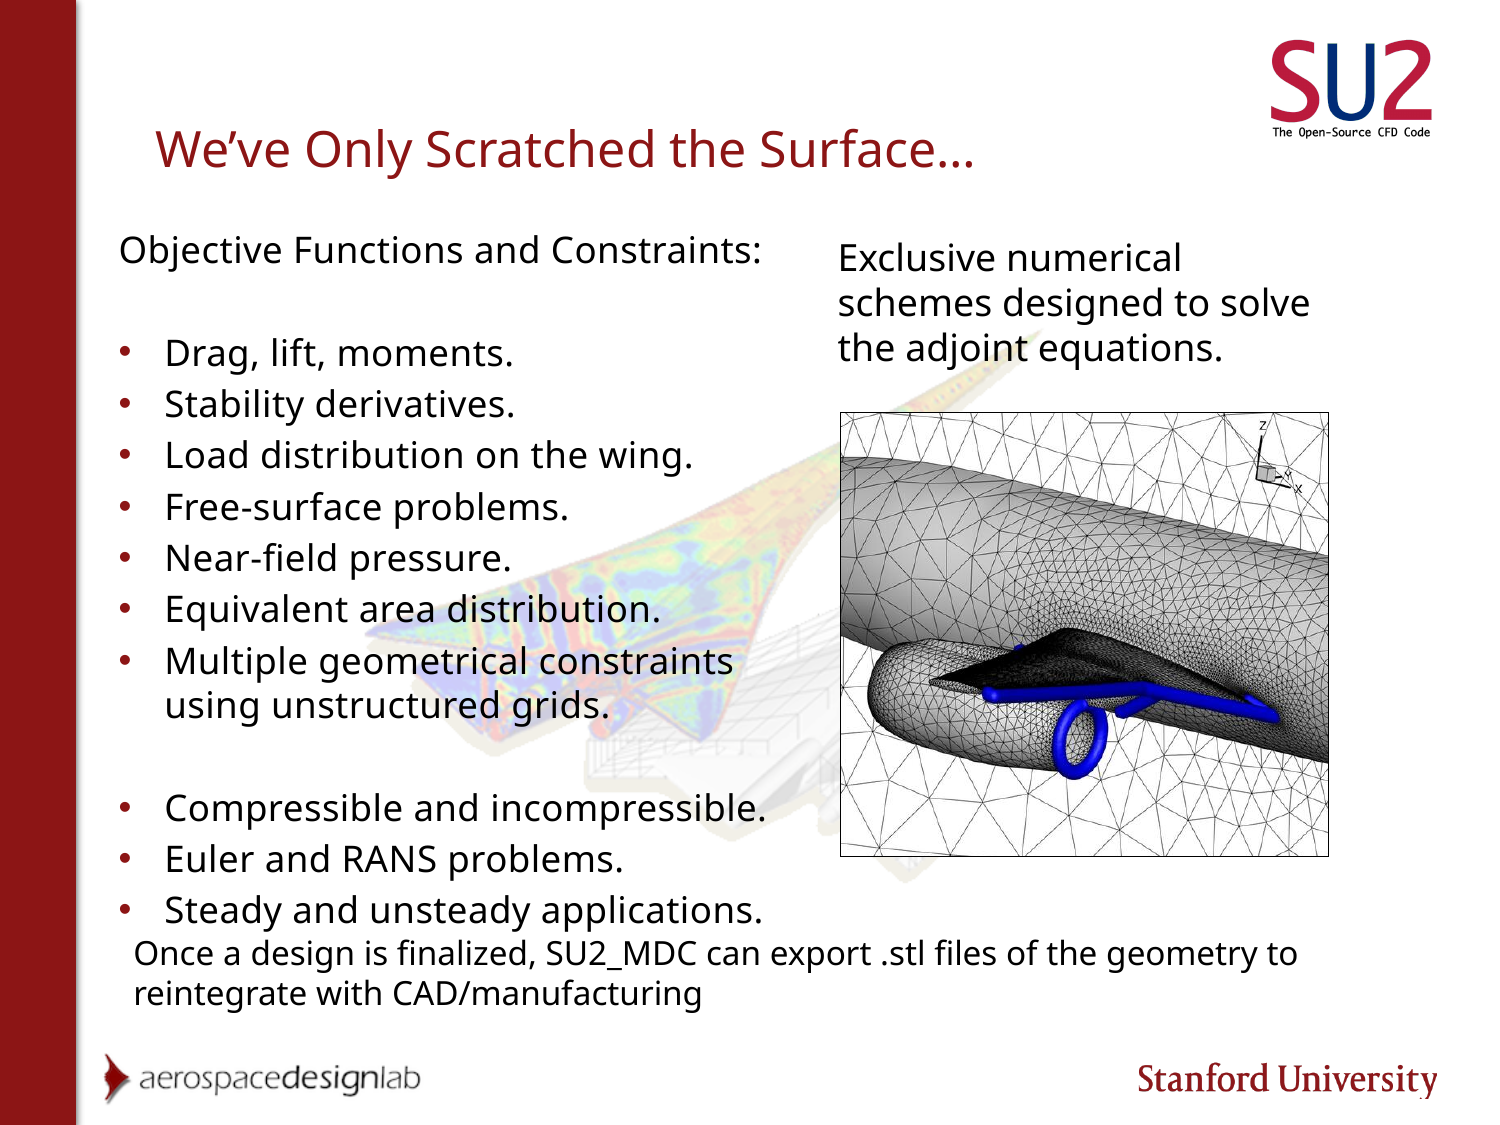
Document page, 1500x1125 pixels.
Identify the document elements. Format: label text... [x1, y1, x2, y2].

text_box Once a design is finalized, SU2_MDC can export .stl files of the geometry to reintegrate with CAD/manufacturing [118, 924, 1403, 1019]
picture [839, 412, 1329, 857]
text_box Exclusive numerical schemes designed to solve the adjoint equations. [822, 226, 1360, 385]
title We’ve Only Scratched the Surface… [155, 78, 1420, 186]
list Objective Functions and Constraints: Drag, lift, moments. Stability derivatives. Load distribution on the wing. Free-surface problems. Near-field pressure. Equivalent area distribution. Multiple geometrical constraints using unstructured grids. Compressible and incompressible. Euler and RANS problems. Steady and unsteady applications. [118, 219, 769, 924]
picture [1268, 37, 1437, 140]
picture [99, 1052, 425, 1106]
